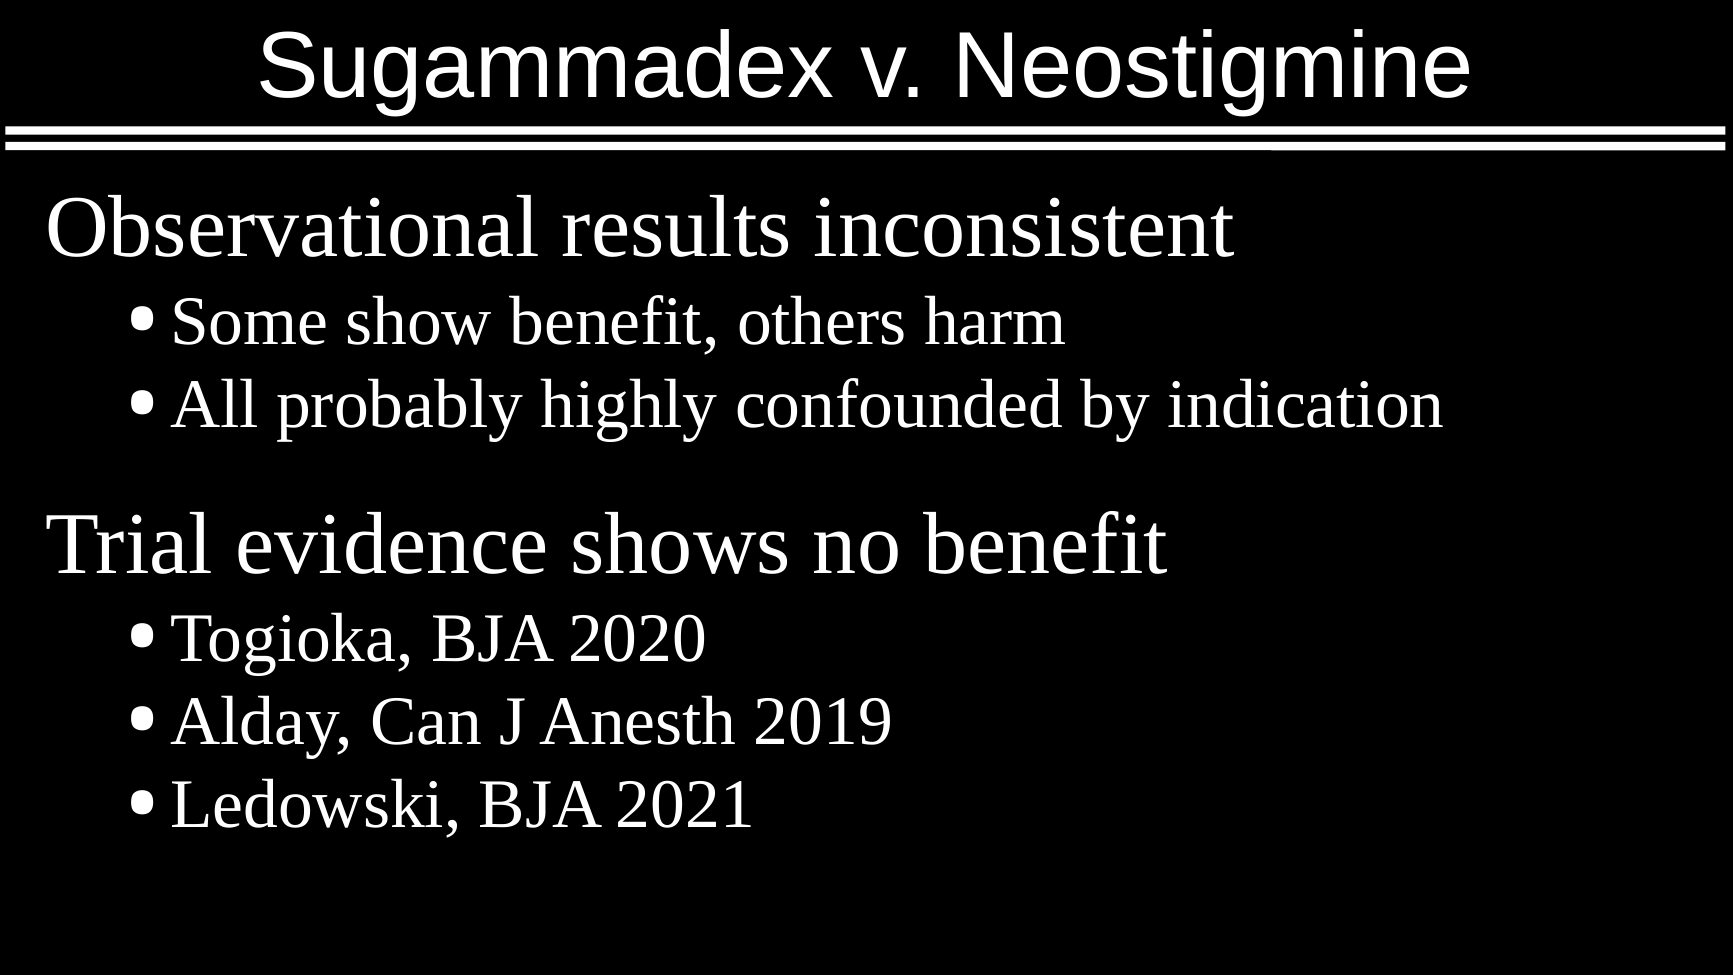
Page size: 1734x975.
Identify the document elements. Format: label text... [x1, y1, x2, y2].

list Observational results inconsistent Some show benefit, others harm All probably highly confounded by indication Trial evidence shows no benefit Togioka, BJA 2020 Alday, Can J Anesth 2019 Ledowski, BJA 2021 [33, 162, 1720, 968]
title Sugammadex v. Neostigmine [0, 0, 1731, 122]
